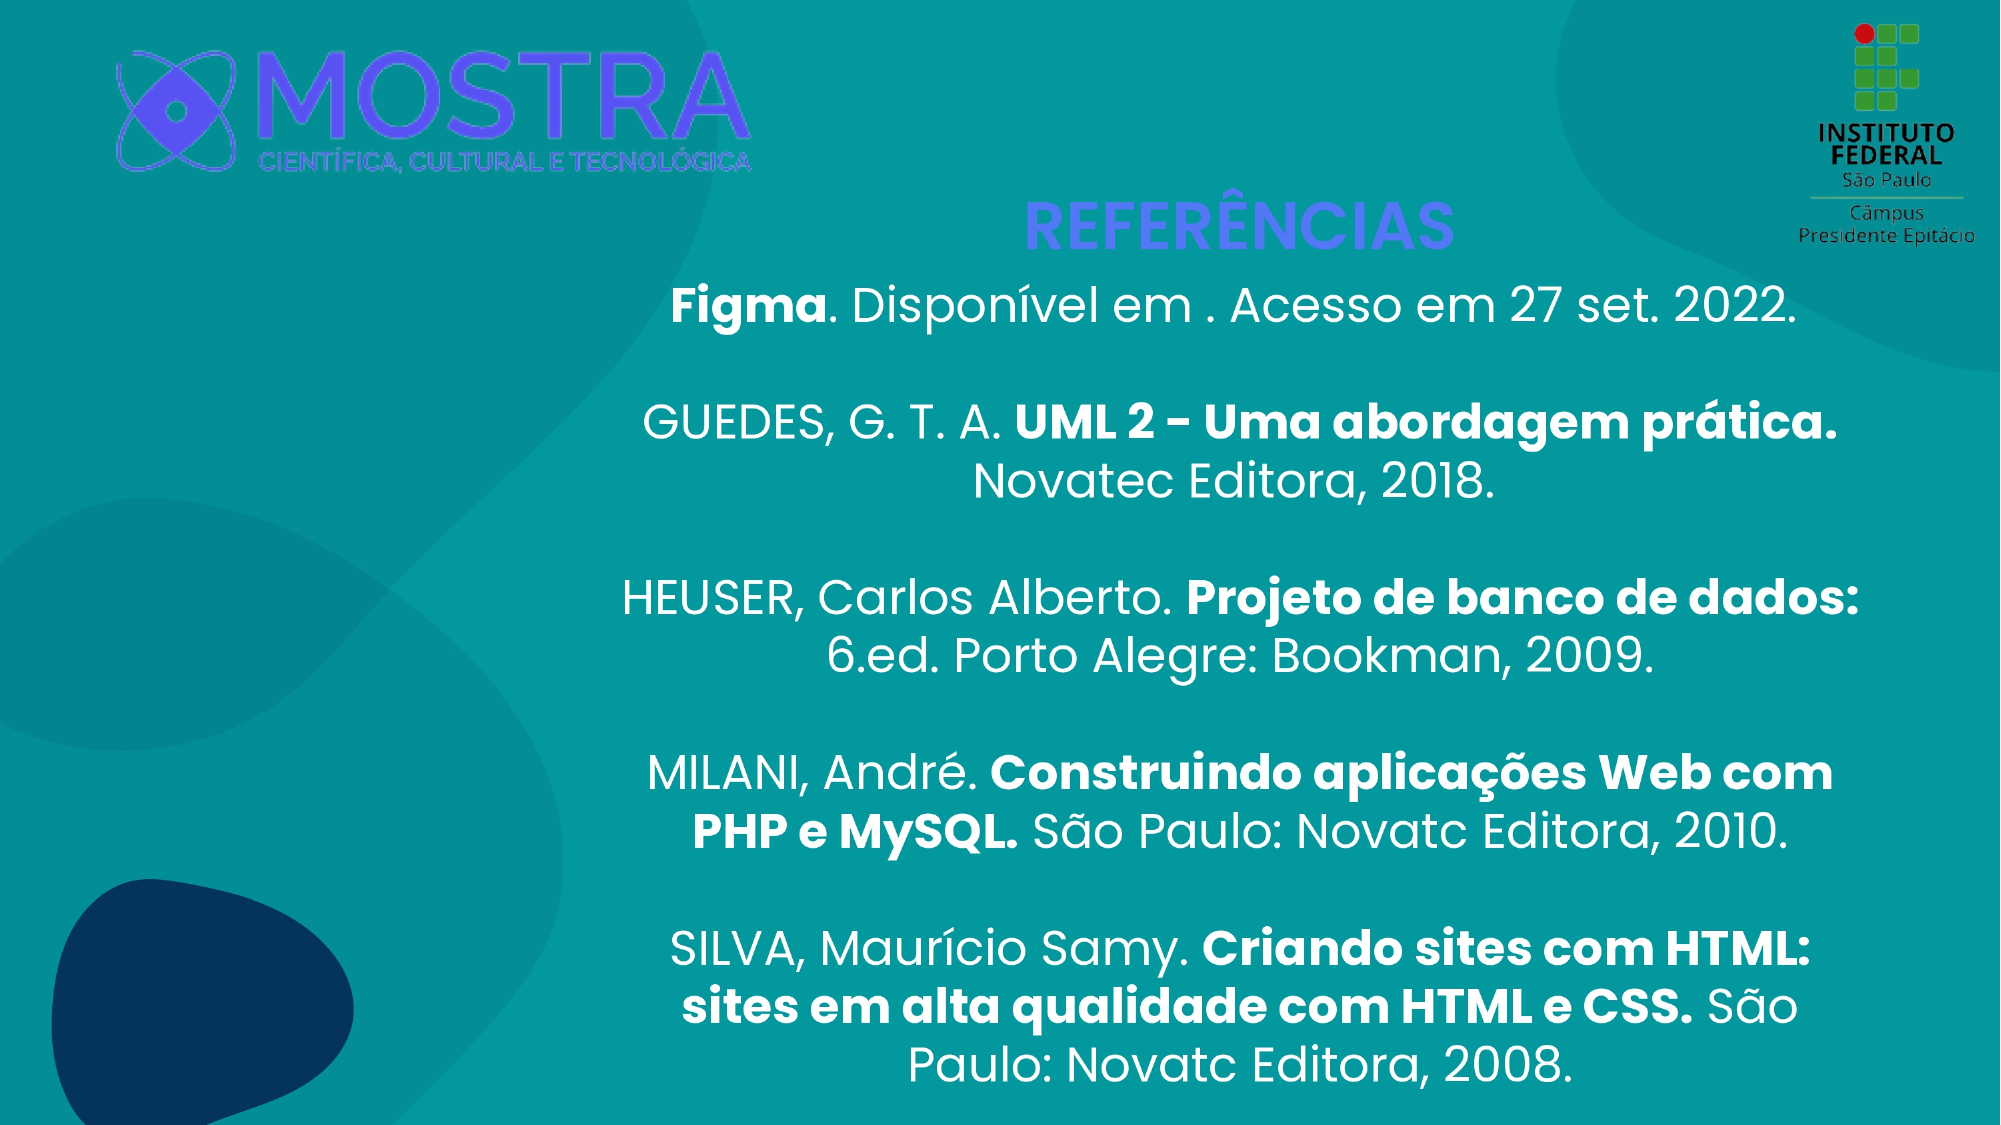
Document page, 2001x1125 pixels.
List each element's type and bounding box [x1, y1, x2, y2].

list [0, 0, 2000, 1125]
